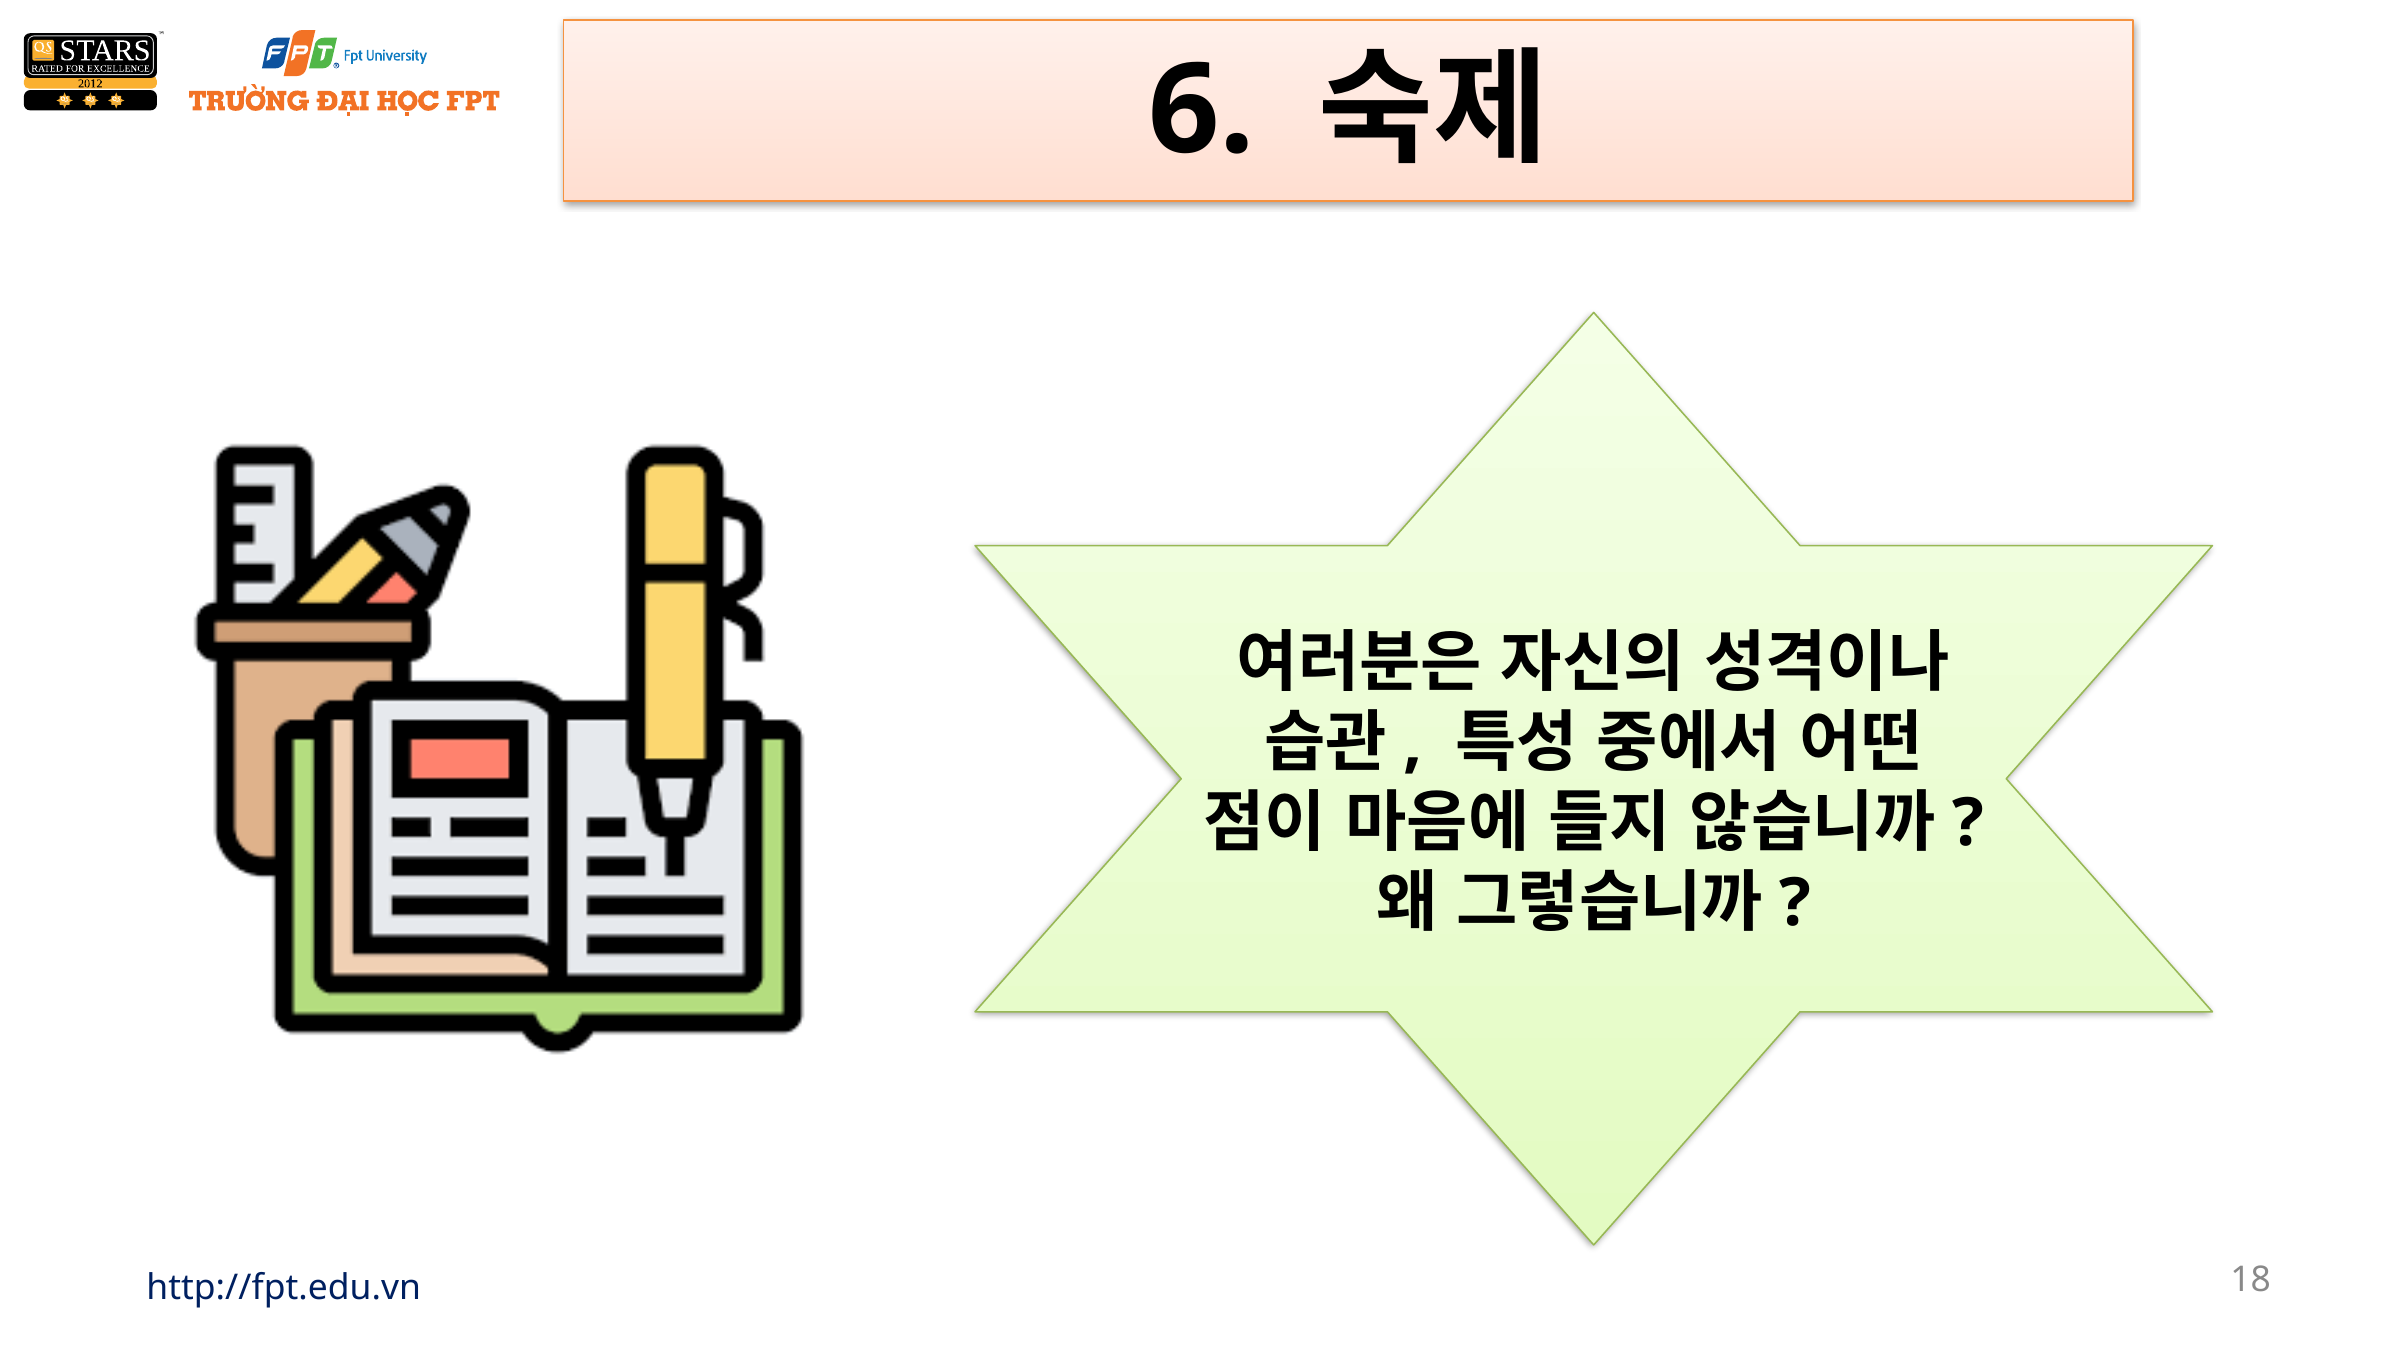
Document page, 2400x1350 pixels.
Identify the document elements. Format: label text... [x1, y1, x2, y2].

text_box 6. 숙제 [563, 19, 2134, 202]
slide_number 18 [2175, 1250, 2293, 1312]
picture [187, 437, 814, 1064]
footer http://fpt.edu.vn [125, 1250, 885, 1322]
text_box 여러분은 자신의 성격이나 습관, 특성 중에서 어떤 점이 마음에 들지 않습니까? 왜 그렇습니까? [974, 311, 2214, 1246]
